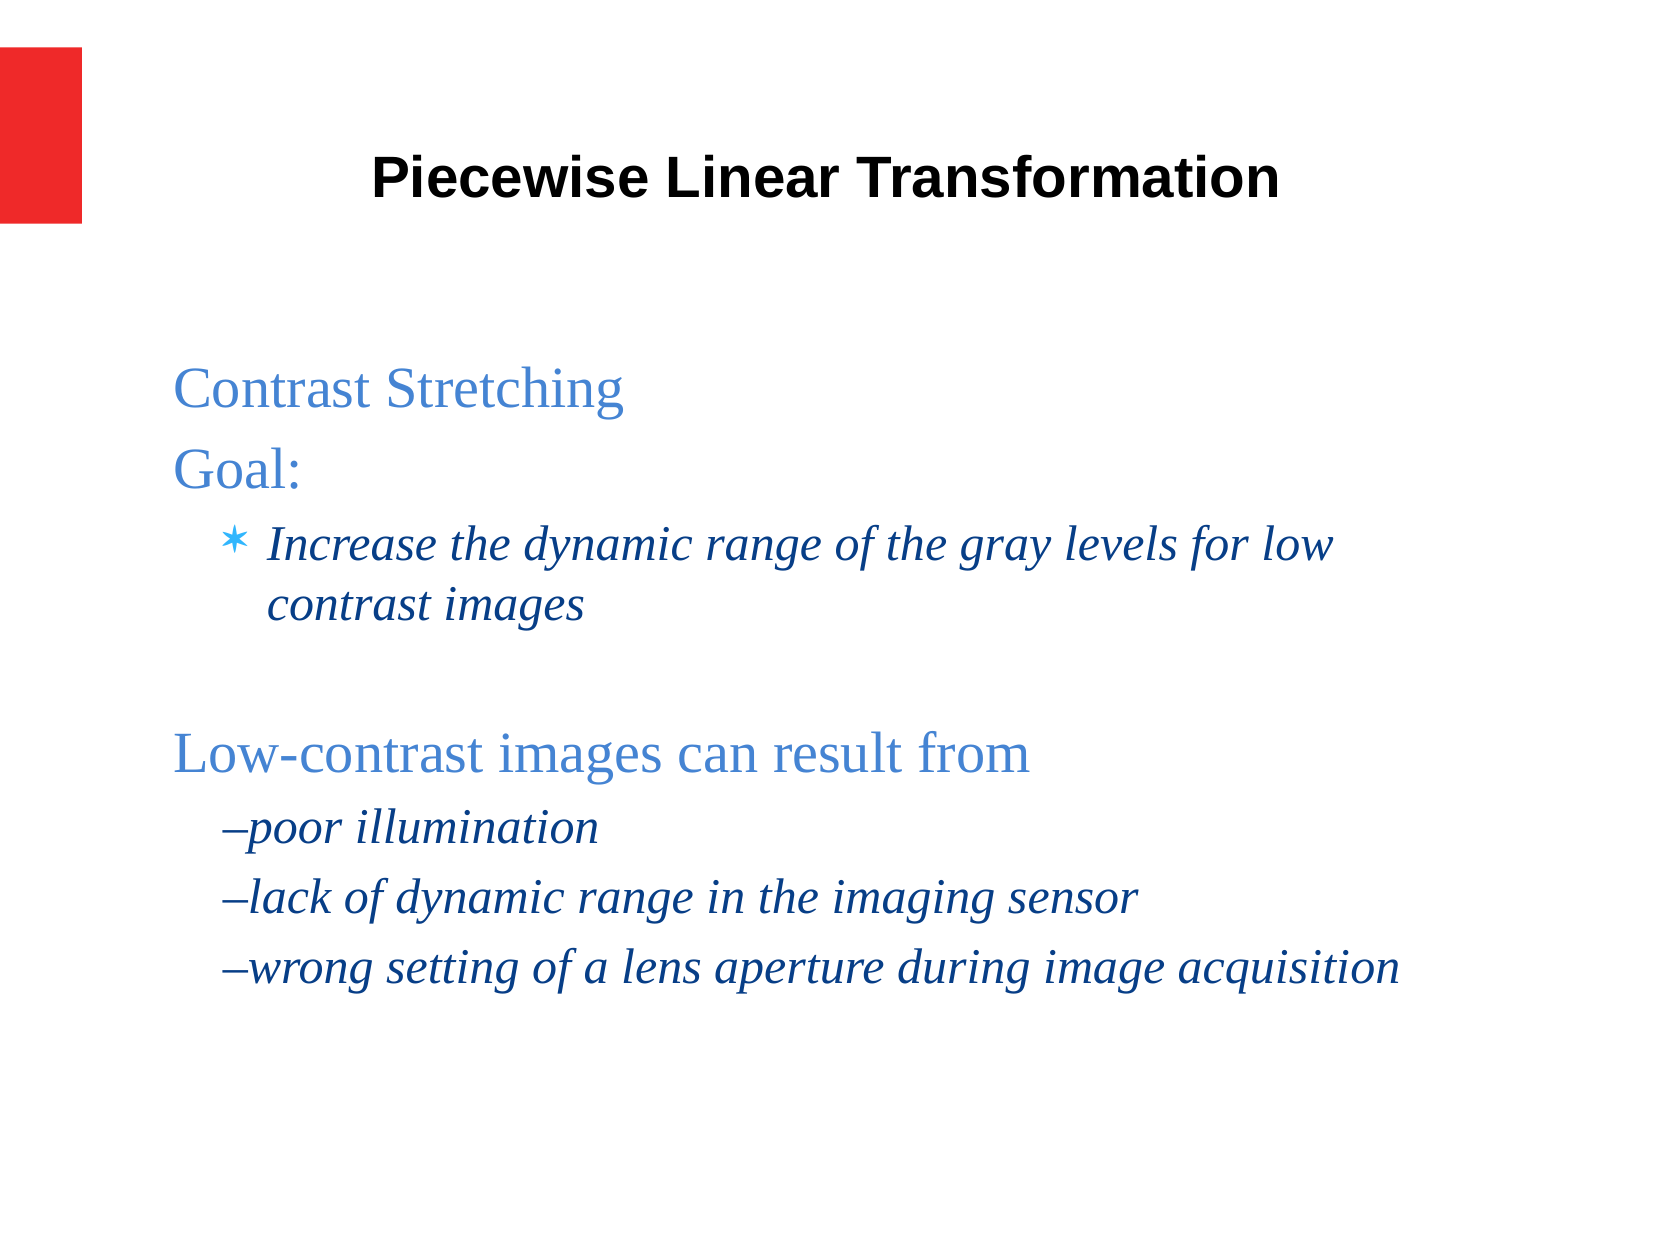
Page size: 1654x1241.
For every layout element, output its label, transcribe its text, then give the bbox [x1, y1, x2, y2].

text_box Contrast Stretching Goal: Increase the dynamic range of the gray levels for low contrast images Low-contrast images can result from –poor illumination –lack of dynamic range in the imaging sensor –wrong setting of a lens aperture during image acquisition [157, 341, 1497, 1184]
text_box Piecewise Linear Transformation [82, 61, 1571, 288]
